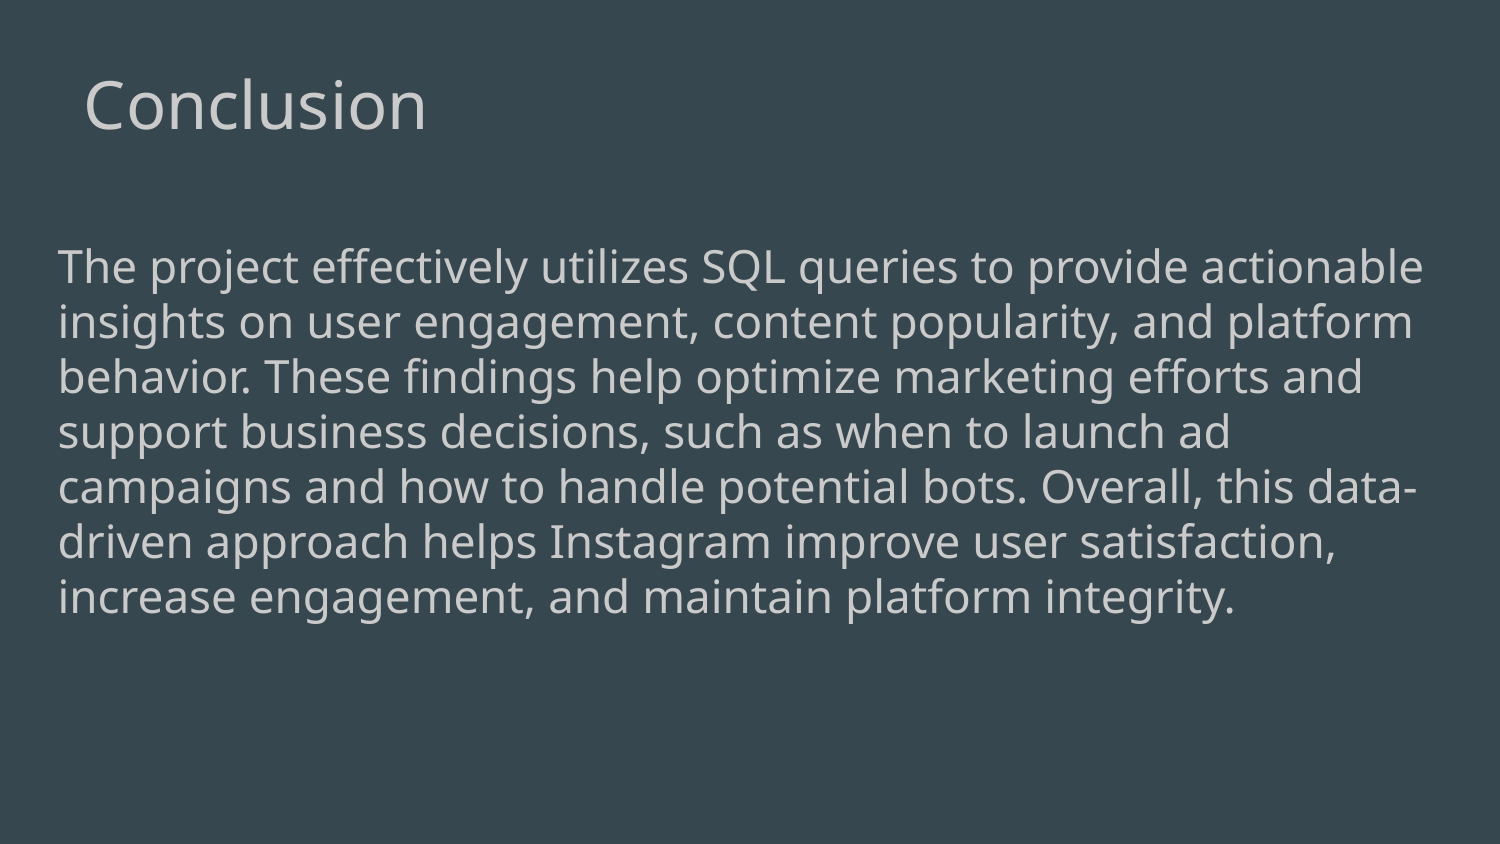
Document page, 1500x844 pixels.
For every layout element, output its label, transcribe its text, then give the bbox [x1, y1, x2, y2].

text_box The project effectively utilizes SQL queries to provide actionable insights on user engagement, content popularity, and platform behavior. These findings help optimize marketing efforts and support business decisions, such as when to launch ad campaigns and how to handle potential bots. Overall, this data-driven approach helps Instagram improve user satisfaction, increase engagement, and maintain platform integrity. [42, 223, 1441, 777]
text_box Conclusion [68, 47, 1410, 192]
